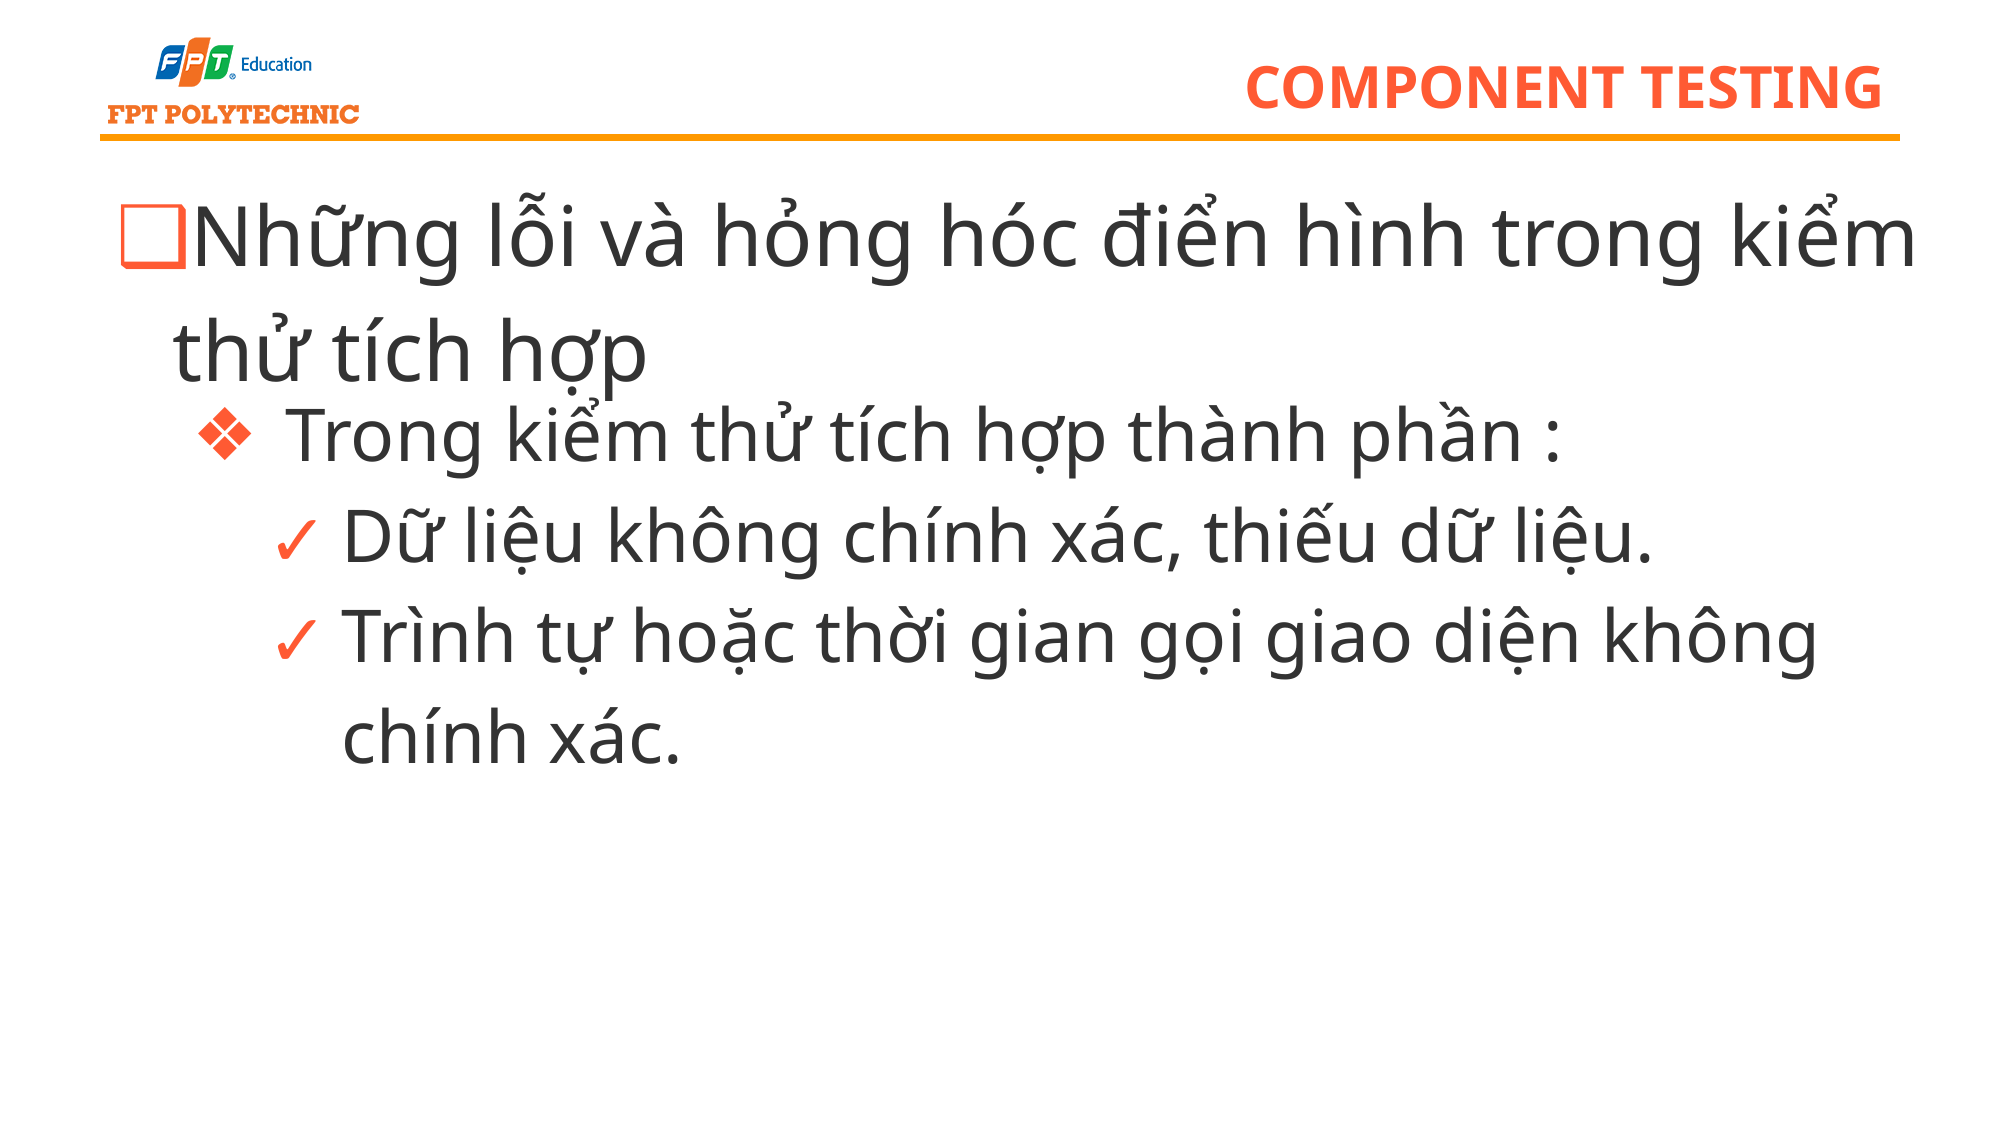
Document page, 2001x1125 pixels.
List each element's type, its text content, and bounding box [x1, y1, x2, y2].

picture [99, 135, 367, 143]
picture [99, 25, 367, 134]
text_box Trong kiểm thử tích hợp thành phần : Dữ liệu không chính xác, thiếu dữ liệu. Trình tự hoặc thời gian gọi giao diện không chính xác. [101, 414, 1962, 1050]
title component testing [366, 45, 1900, 125]
text_box Những lỗi và hỏng hóc điển hình trong kiểm thử tích hợp [101, 153, 1973, 414]
